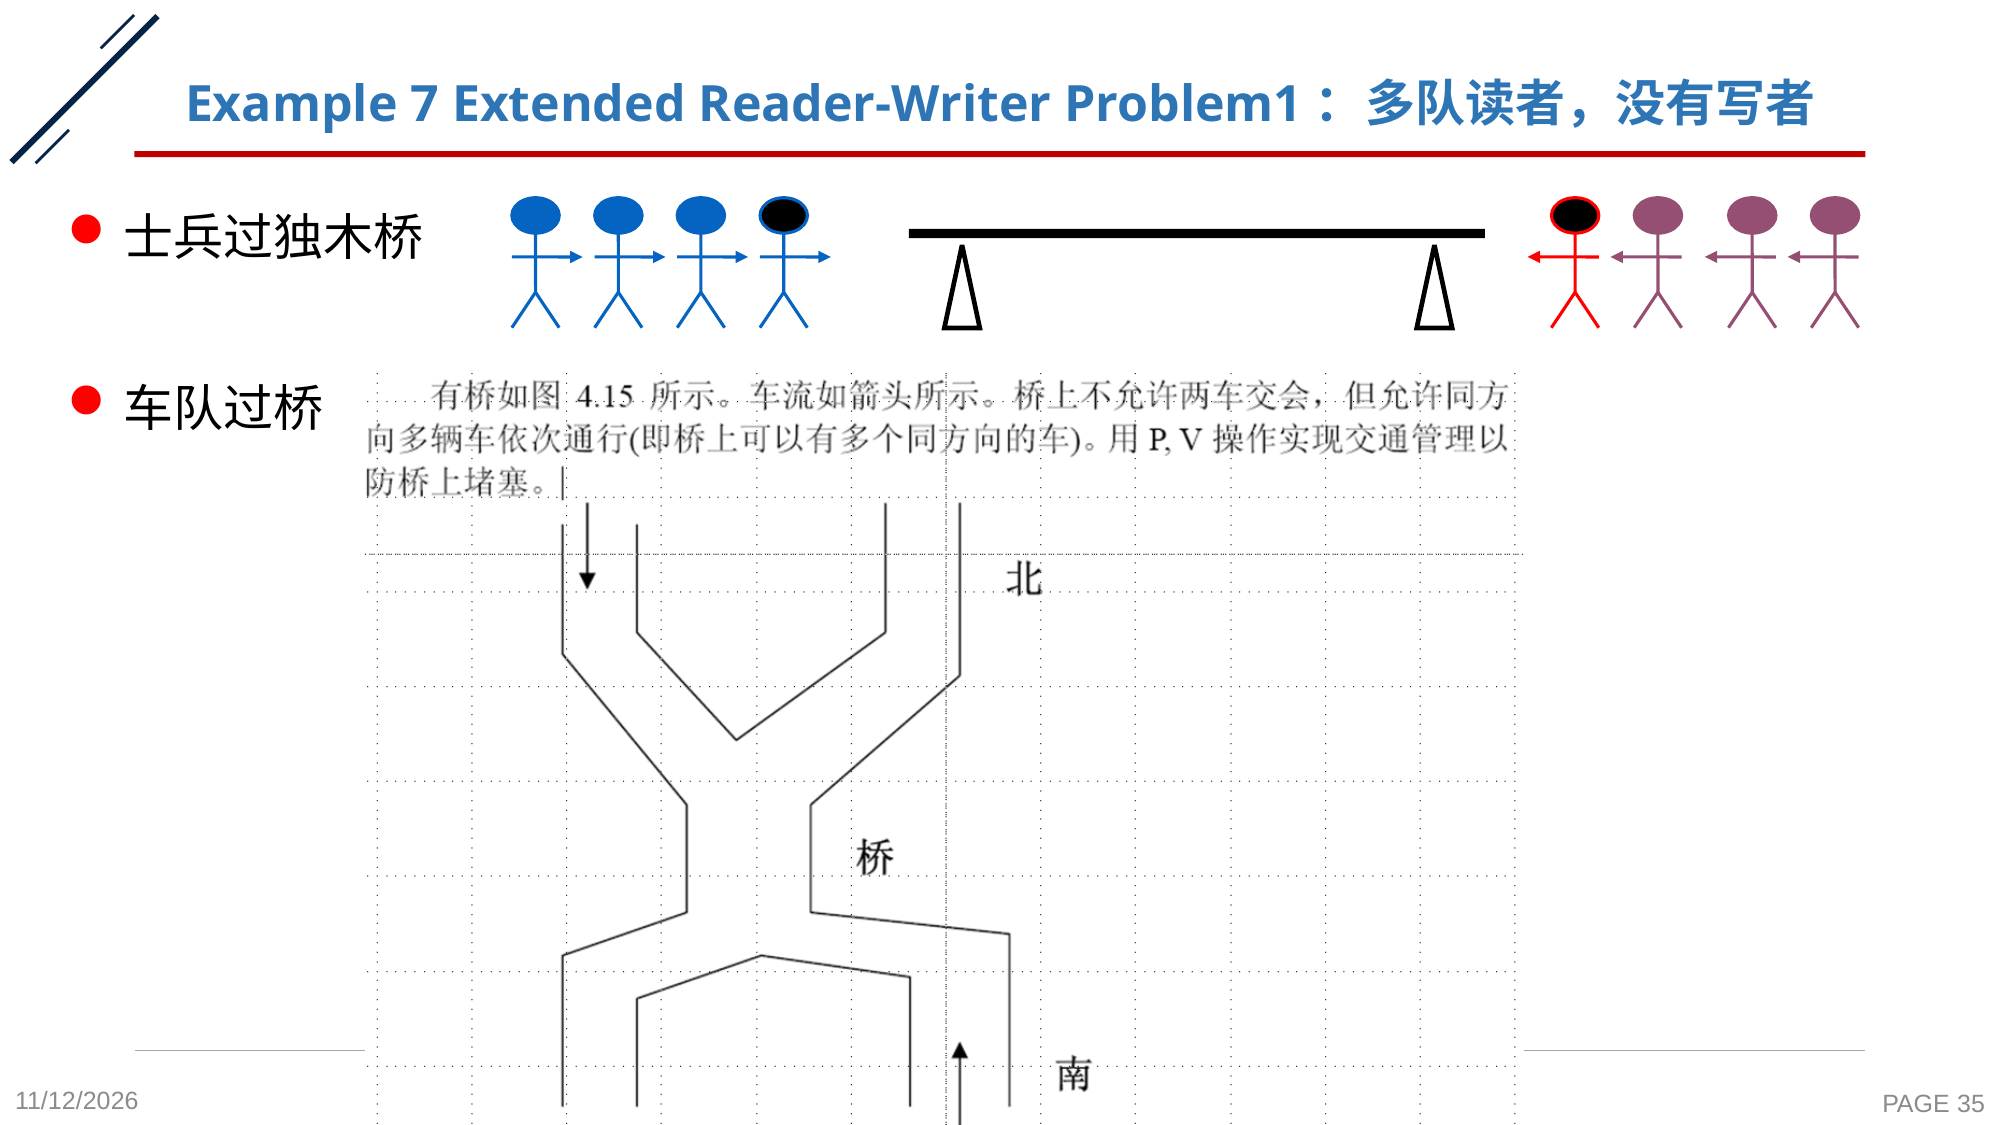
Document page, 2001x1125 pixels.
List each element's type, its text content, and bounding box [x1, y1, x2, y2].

picture [365, 372, 1524, 1125]
title Example 7 Extended Reader-Writer Problem1：多队读者，没有写者 [134, 59, 1866, 150]
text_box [1704, 197, 1776, 328]
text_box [760, 197, 831, 328]
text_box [1527, 197, 1599, 328]
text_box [1787, 197, 1859, 328]
slide_number PAGE 35 [1783, 1077, 2000, 1125]
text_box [1610, 197, 1682, 328]
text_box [594, 197, 666, 328]
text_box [677, 197, 748, 328]
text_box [511, 197, 583, 328]
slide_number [0, 1073, 178, 1125]
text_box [908, 233, 1485, 328]
list 士兵过独木桥 车队过桥 [52, 182, 1950, 1063]
